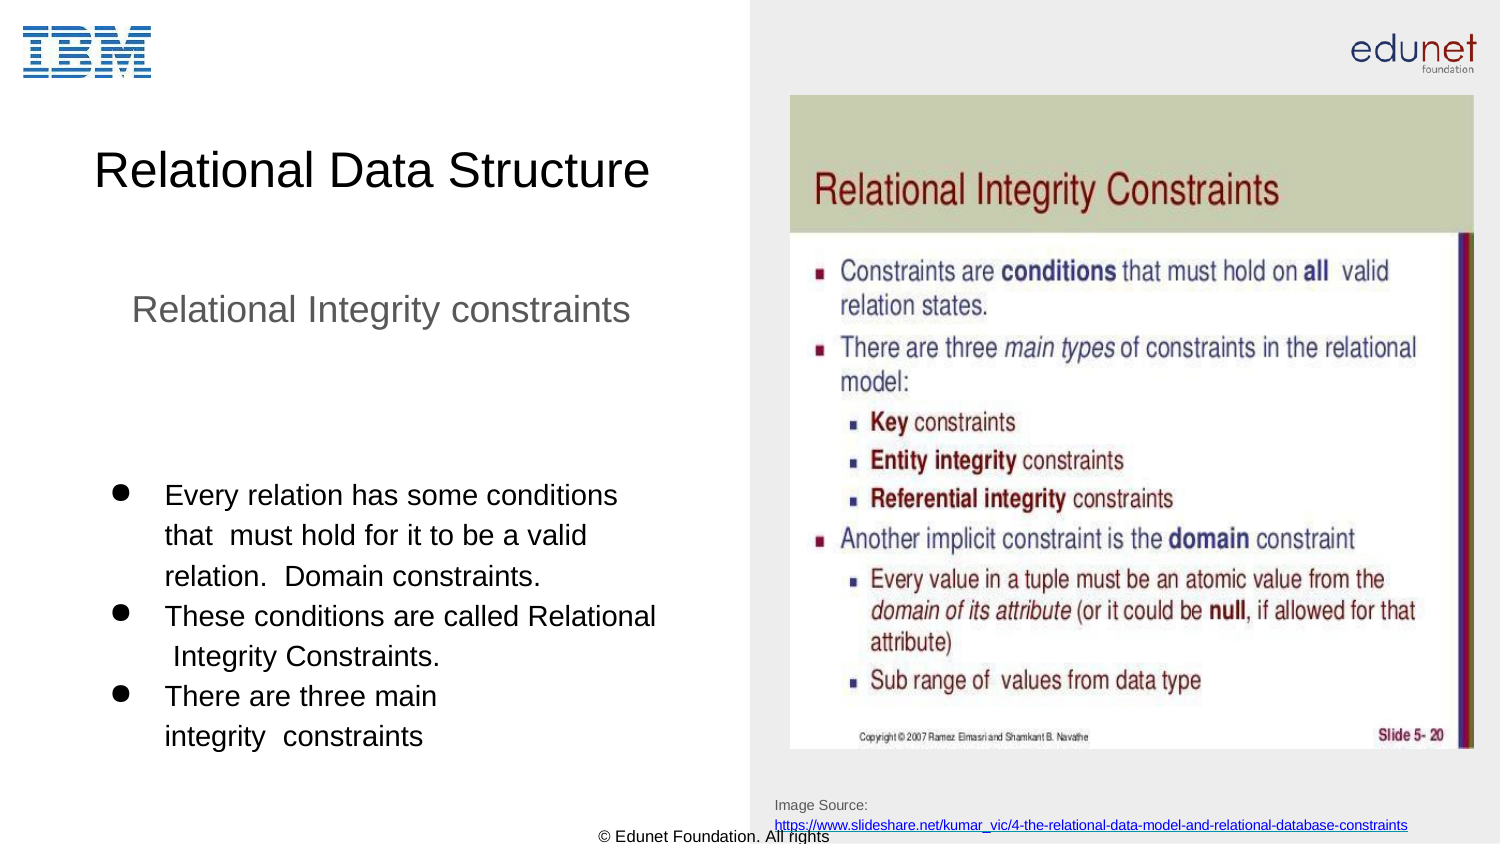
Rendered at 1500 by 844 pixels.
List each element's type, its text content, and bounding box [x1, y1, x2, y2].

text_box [749, 0, 1500, 844]
text_box Relational Integrity constraints [129, 282, 635, 330]
footer © Edunet Foundation. All rights reserved. [596, 825, 744, 844]
title Relational Data Structure [91, 135, 653, 279]
picture [23, 26, 151, 78]
text_box Every relation has some conditions that must hold for it to be a valid relation. Domain constraints. These conditions are called Relational Integrity Constraints. There are three main integrity constraints [107, 469, 675, 753]
